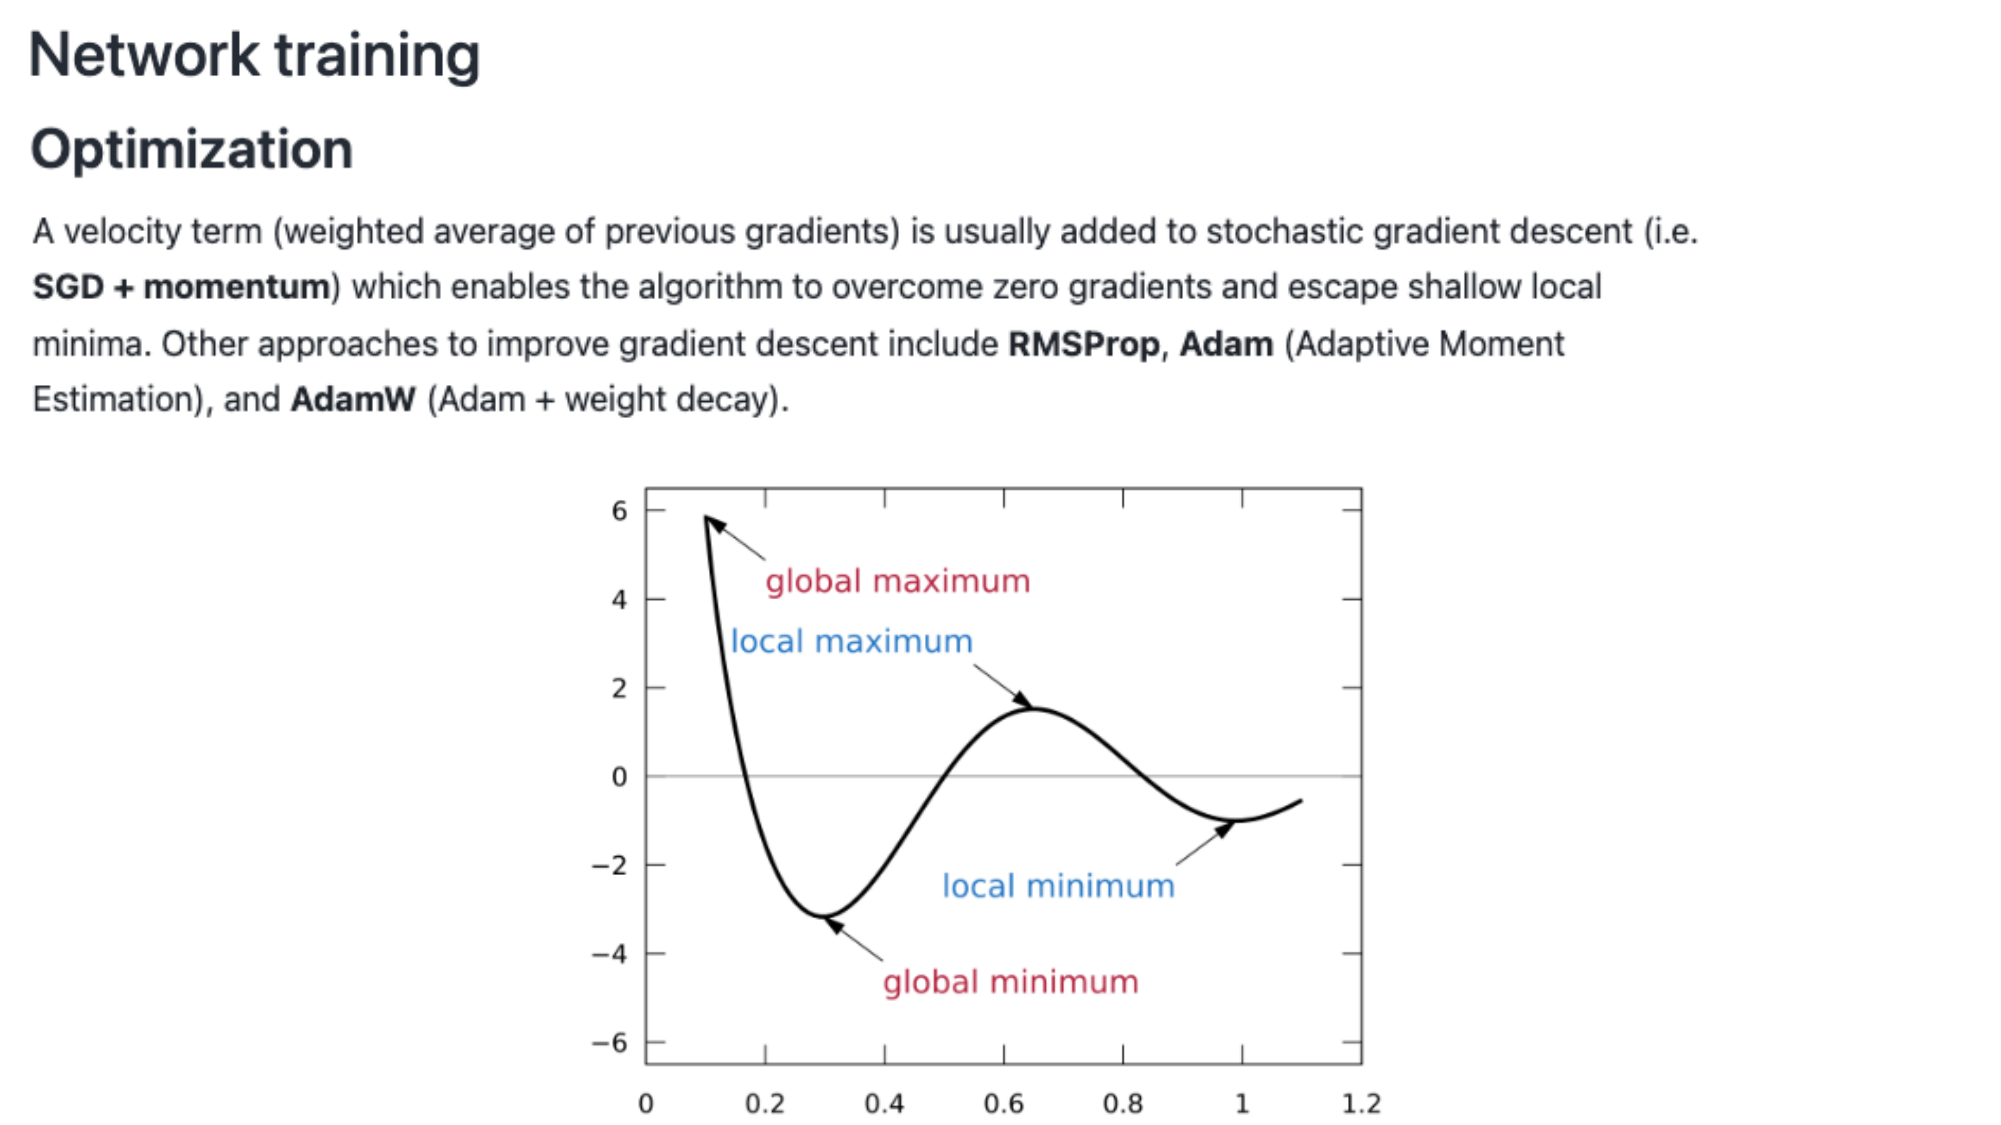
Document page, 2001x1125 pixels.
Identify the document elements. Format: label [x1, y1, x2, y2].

picture [589, 467, 1411, 1125]
picture [0, 0, 1729, 453]
